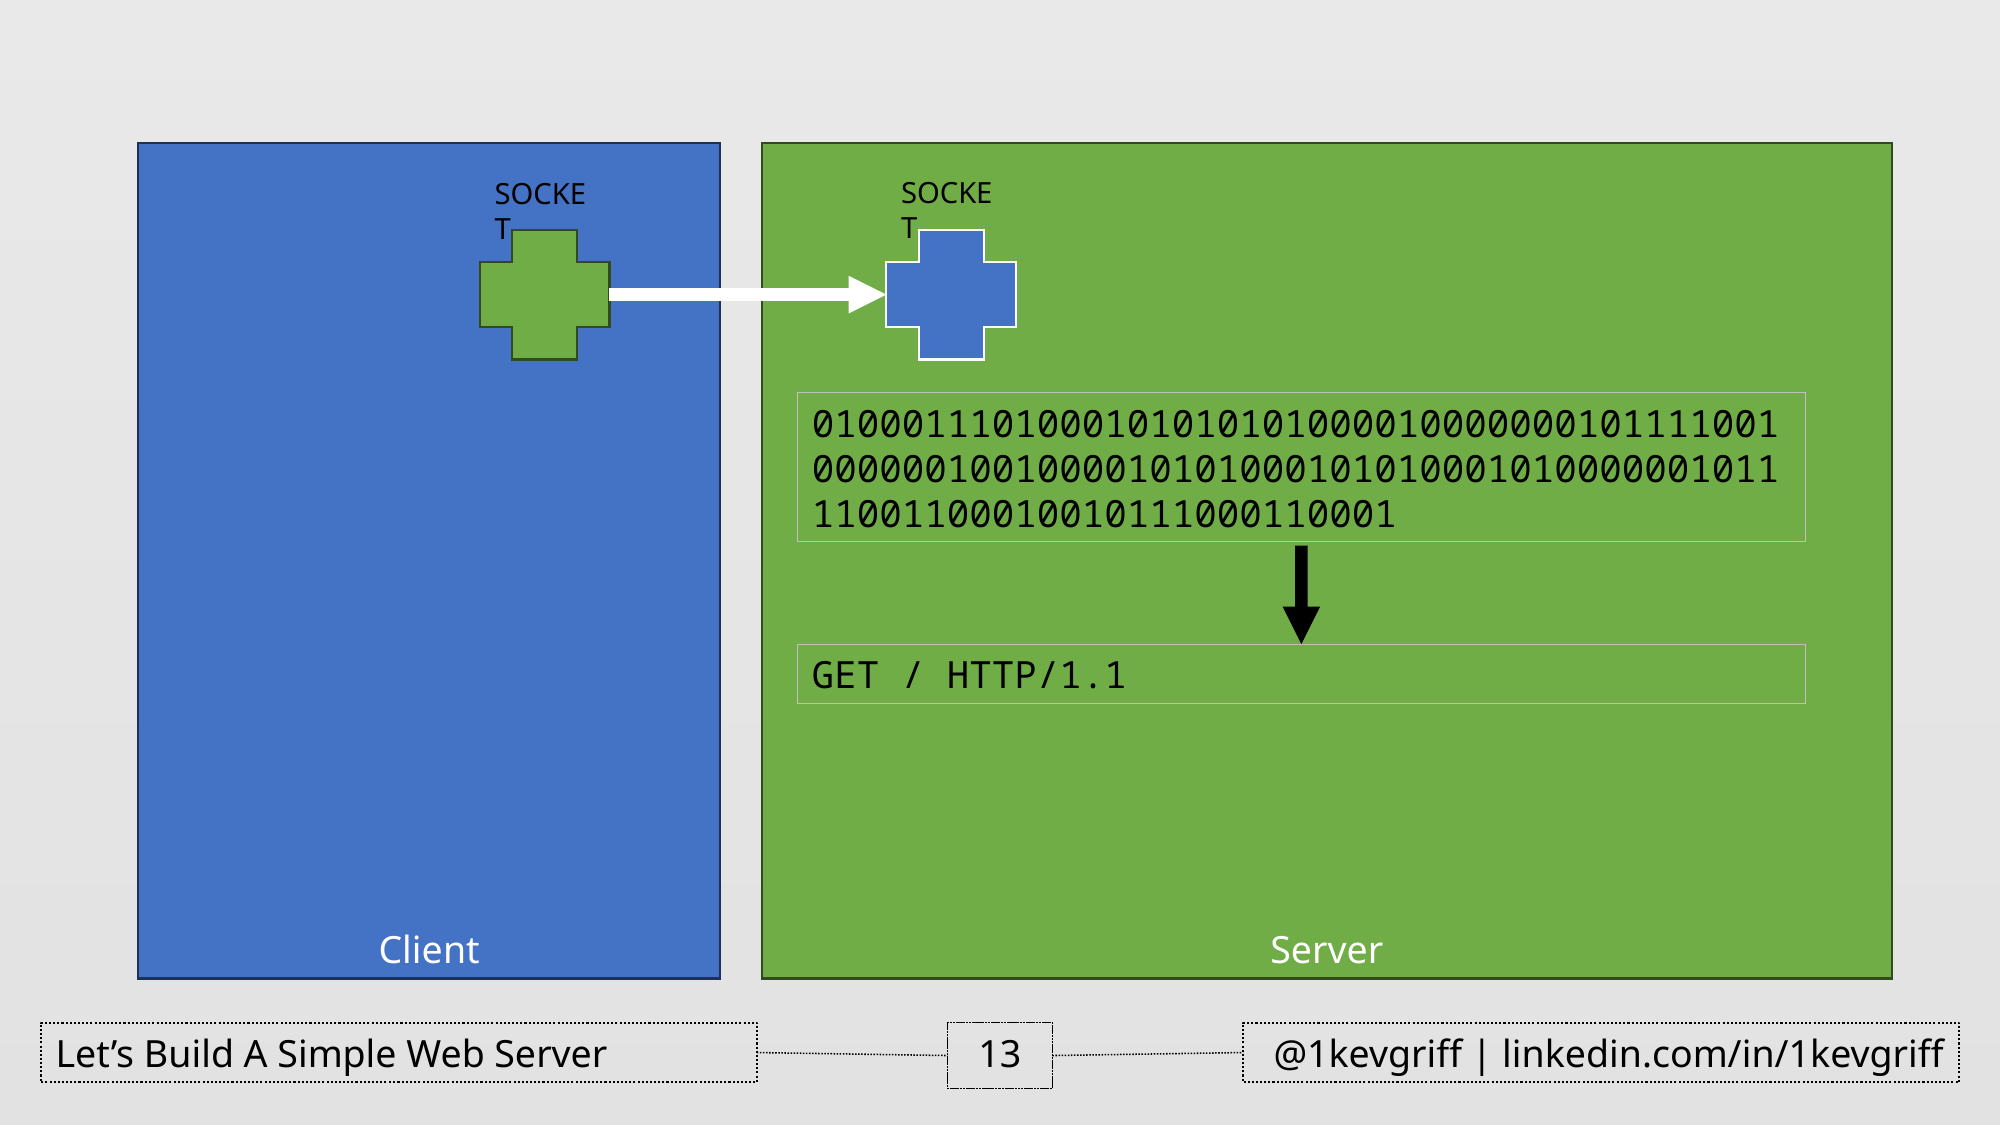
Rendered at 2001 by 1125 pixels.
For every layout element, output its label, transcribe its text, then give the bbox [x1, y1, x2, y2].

text_box SOCKET [886, 167, 1016, 252]
text_box Server [761, 142, 1893, 980]
text_box GET / HTTP/1.1 [797, 644, 1806, 704]
text_box SOCKET [479, 167, 610, 253]
text_box Client [137, 142, 721, 980]
text_box [479, 253, 611, 361]
text_box 0100011101000101010101000010000000101111001000000100100001010100010101000101000000101111001100010010111000110001 [797, 392, 1806, 542]
text_box [885, 252, 1017, 361]
